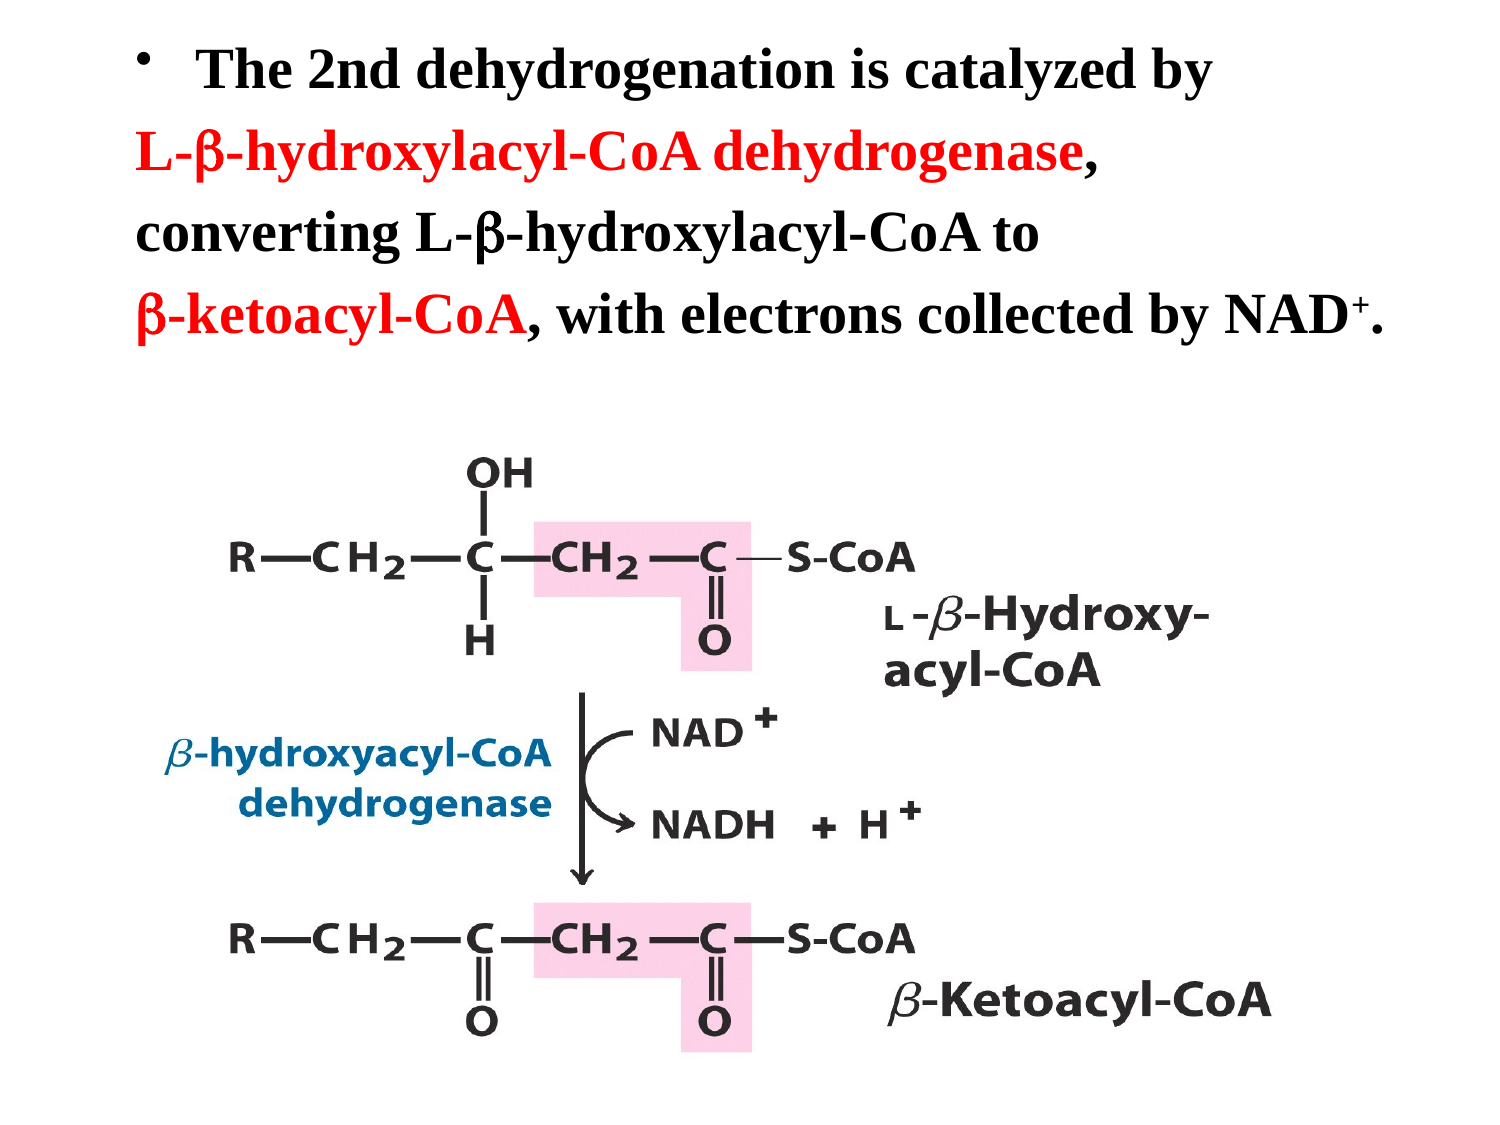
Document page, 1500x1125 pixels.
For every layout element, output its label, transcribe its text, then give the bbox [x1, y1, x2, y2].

picture [135, 435, 1294, 1071]
text_box The 2nd dehydrogenation is catalyzed by L-b-hydroxylacyl-CoA dehydrogenase, converting L-b-hydroxylacyl-CoA to b-ketoacyl-CoA, with electrons collected by NAD+. [120, 22, 1400, 423]
